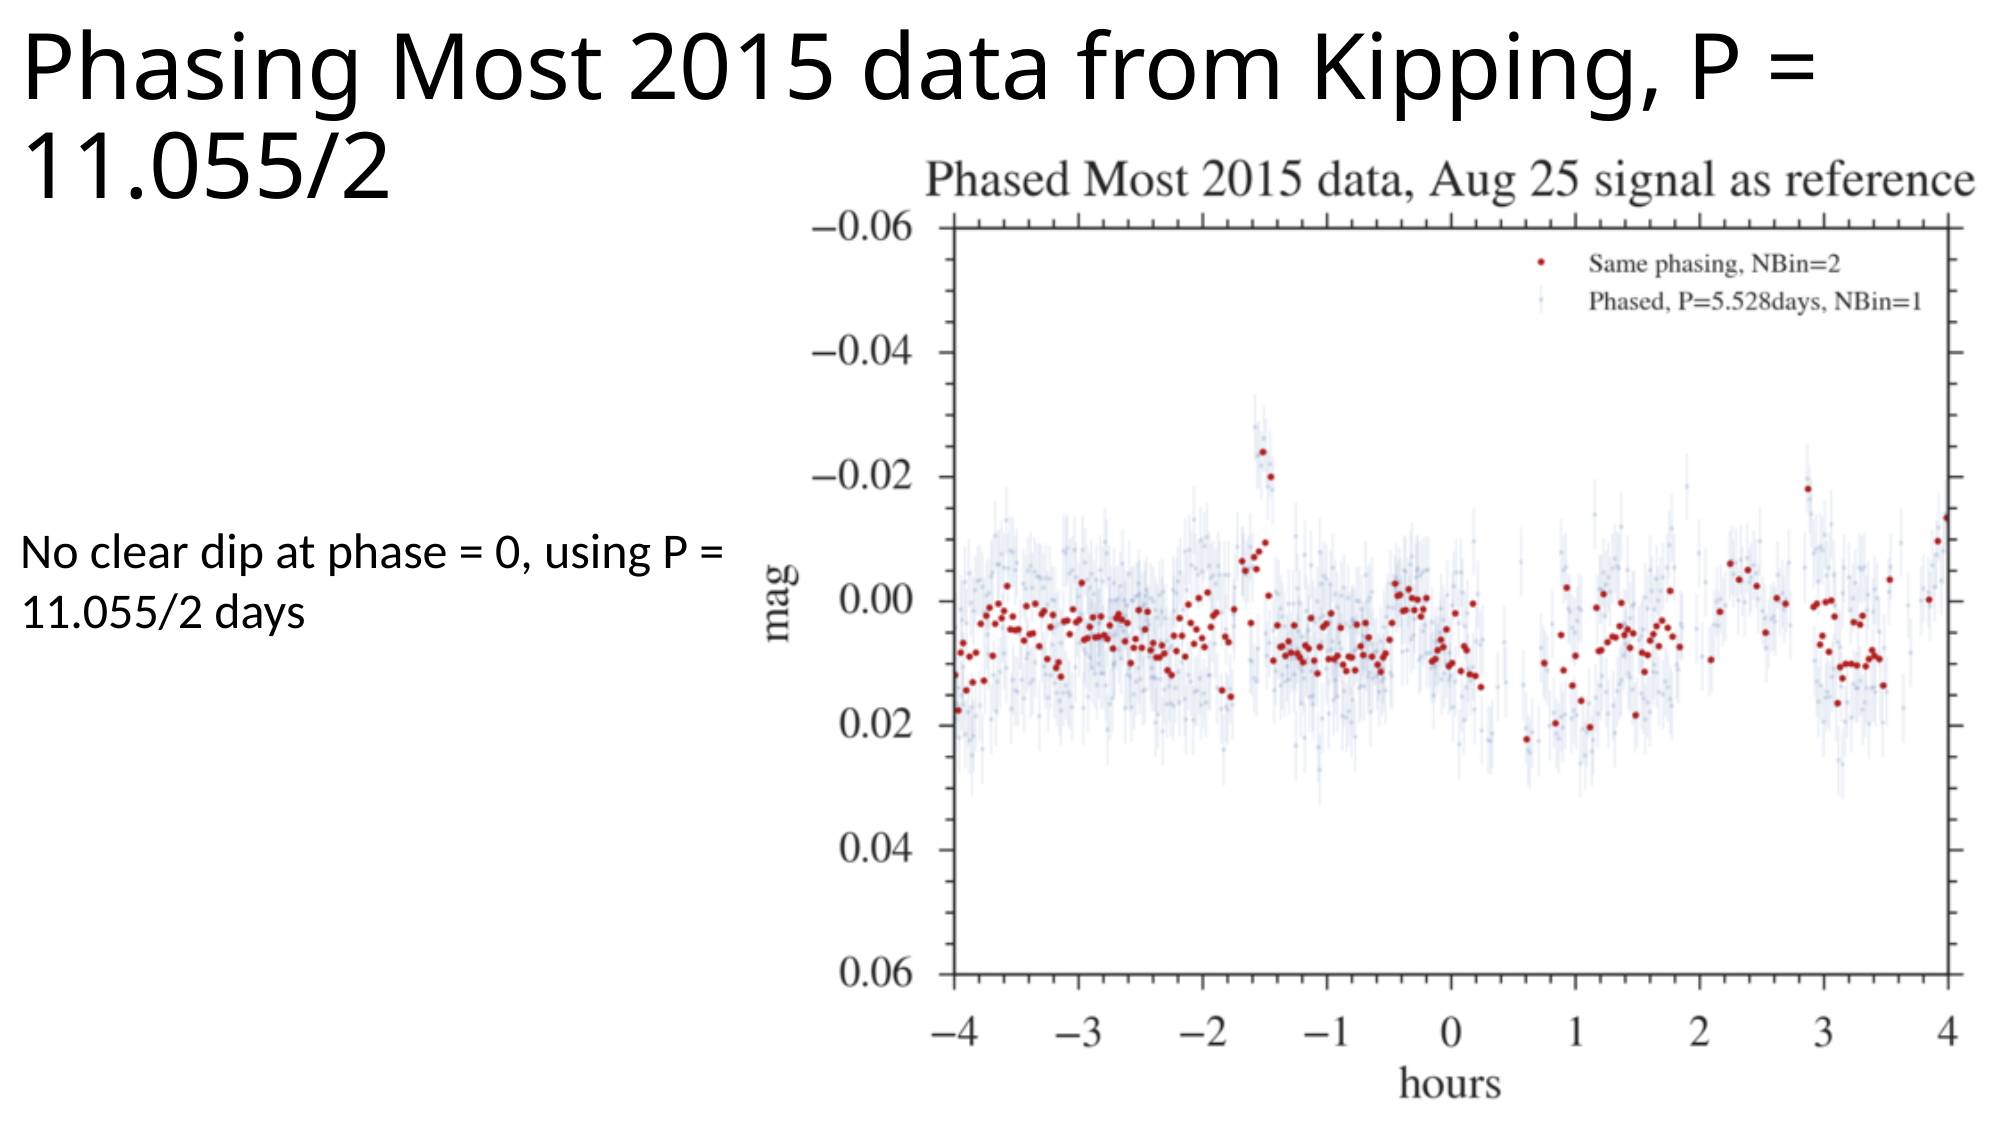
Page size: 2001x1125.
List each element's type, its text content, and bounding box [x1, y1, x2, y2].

title Phasing Most 2015 data from Kipping, P = 11.055/2 [0, 0, 1864, 126]
picture [763, 148, 2000, 1125]
text_box No clear dip at phase = 0, using P = 11.055/2 days [0, 498, 760, 698]
